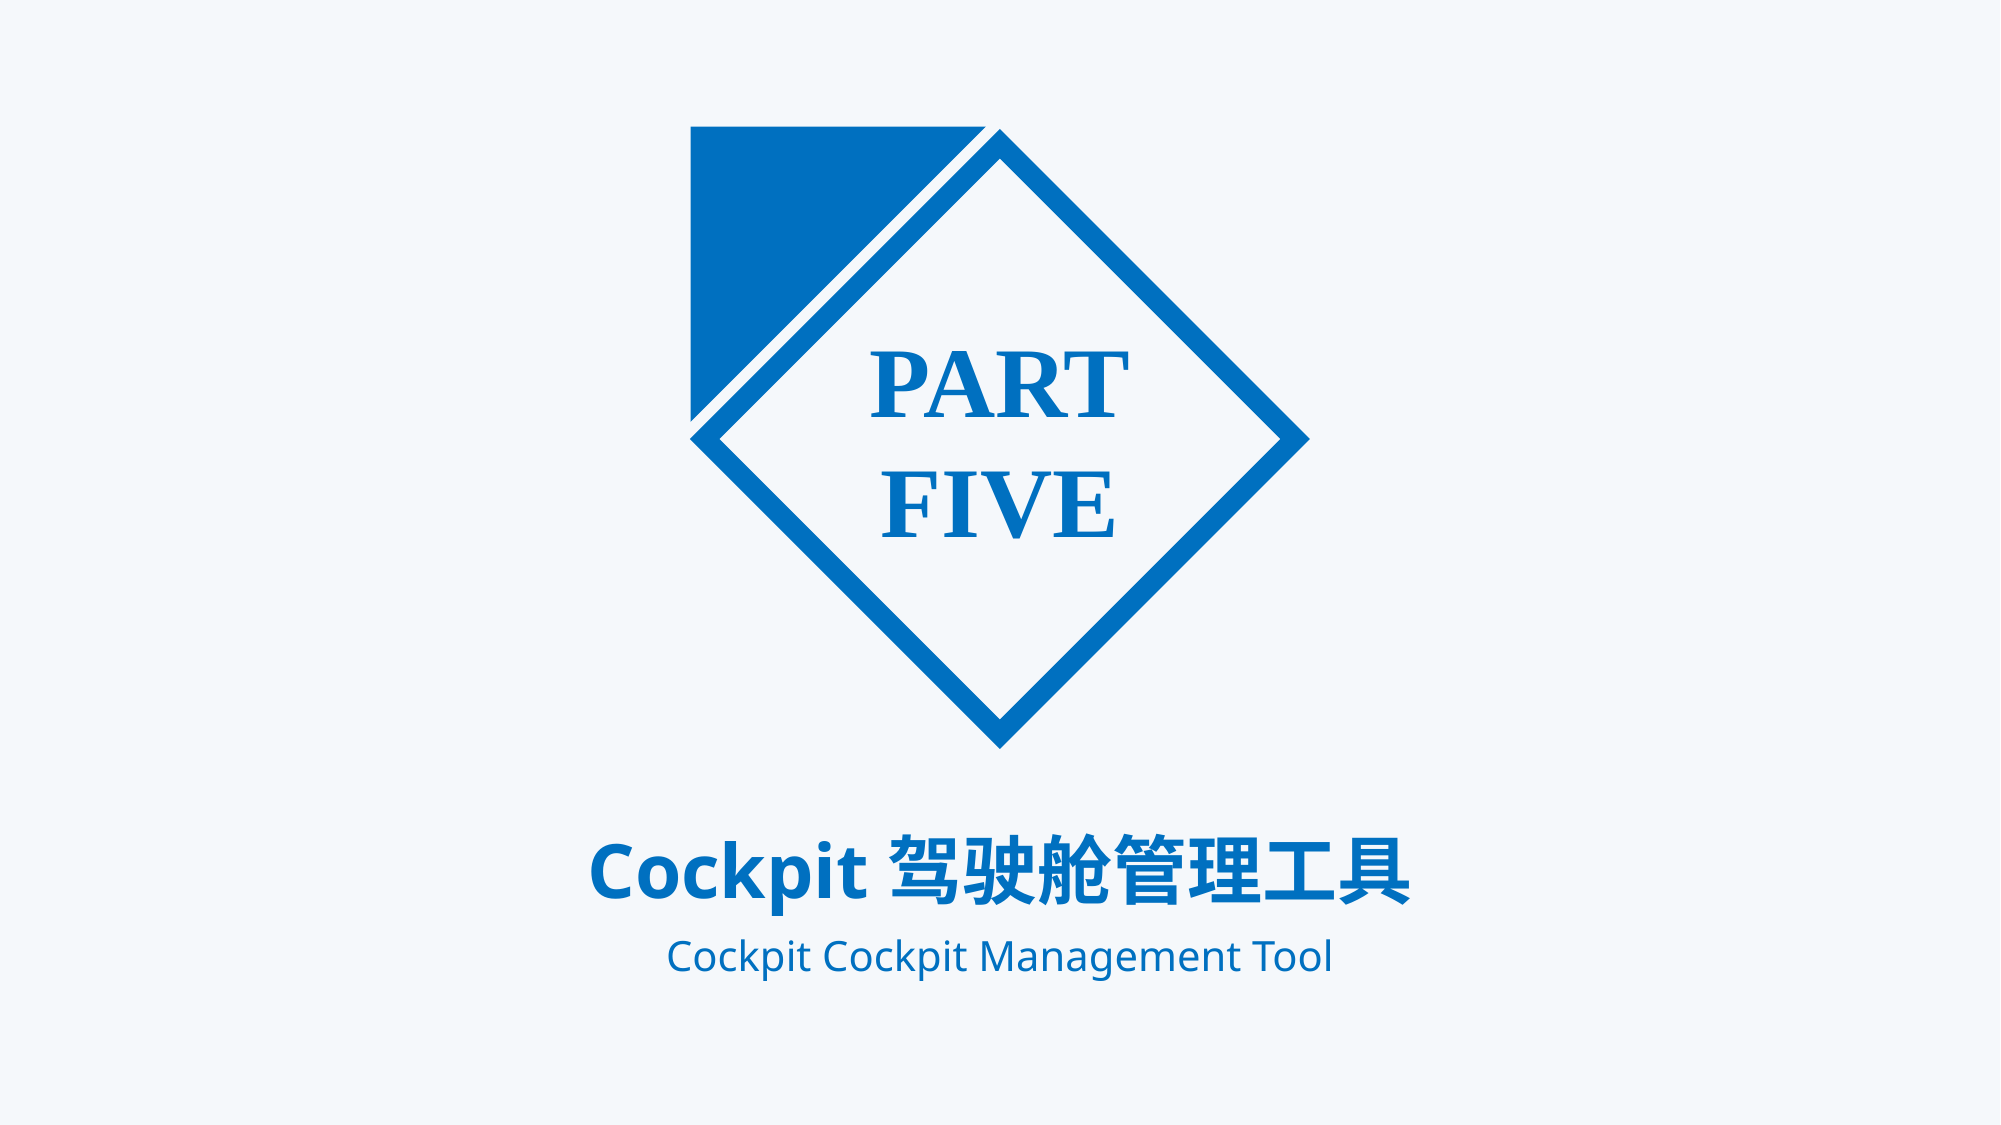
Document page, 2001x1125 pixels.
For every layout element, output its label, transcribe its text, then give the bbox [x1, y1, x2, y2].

text_box Cockpit Cockpit Management Tool [410, 922, 1589, 988]
text_box [829, 565, 1171, 736]
text_box [832, 142, 1168, 310]
text_box Cockpit驾驶舱管理工具 [553, 816, 1447, 922]
text_box PART FIVE [690, 310, 1310, 565]
text_box [689, 125, 989, 425]
